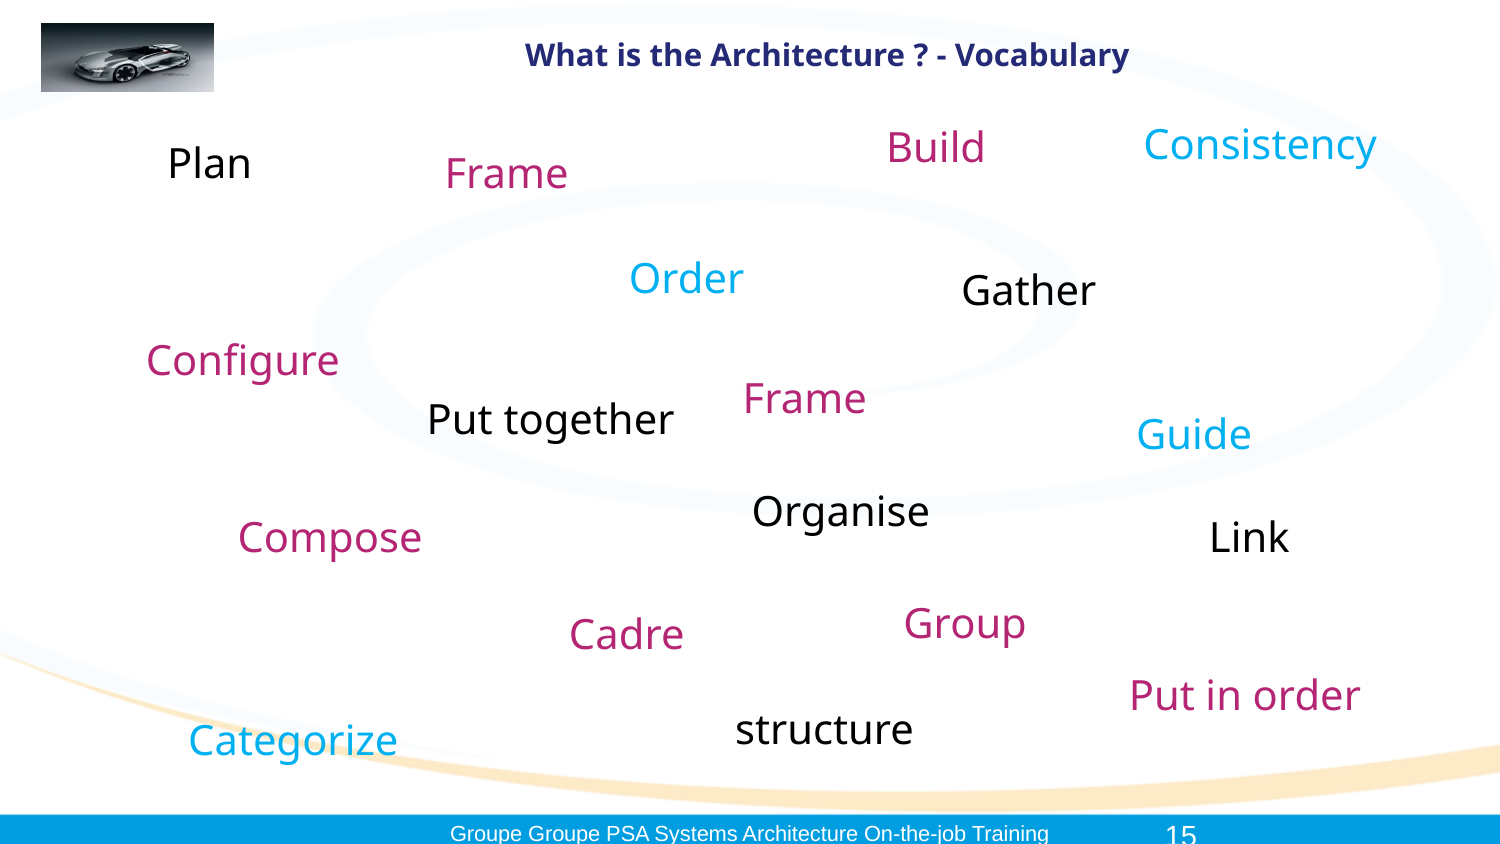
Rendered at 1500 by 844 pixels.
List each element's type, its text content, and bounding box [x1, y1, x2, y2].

text_box Organise [736, 477, 963, 542]
text_box Plan [152, 129, 293, 195]
title What is the Architecture ? - Vocabulary [356, 23, 1300, 90]
slide_number 15 [1149, 809, 1500, 844]
text_box Compose [222, 503, 469, 569]
text_box Frame [429, 139, 591, 204]
text_box Order [614, 244, 769, 310]
footer Groupe Groupe PSA Systems Architecture On-the-job Training [319, 812, 1181, 844]
text_box Categorize [173, 706, 430, 772]
text_box Put in order [1099, 661, 1390, 726]
text_box Group [888, 589, 1050, 655]
picture [41, 23, 214, 92]
text_box Build [849, 113, 1023, 179]
text_box Consistency [1121, 110, 1399, 175]
text_box Configure [130, 326, 369, 392]
text_box Cadre [554, 600, 715, 666]
text_box structure [720, 695, 947, 760]
text_box Put together [411, 385, 697, 451]
text_box Link [1194, 503, 1331, 569]
text_box Frame [727, 364, 889, 430]
text_box Guide [1121, 400, 1283, 466]
text_box Gather [946, 256, 1131, 322]
